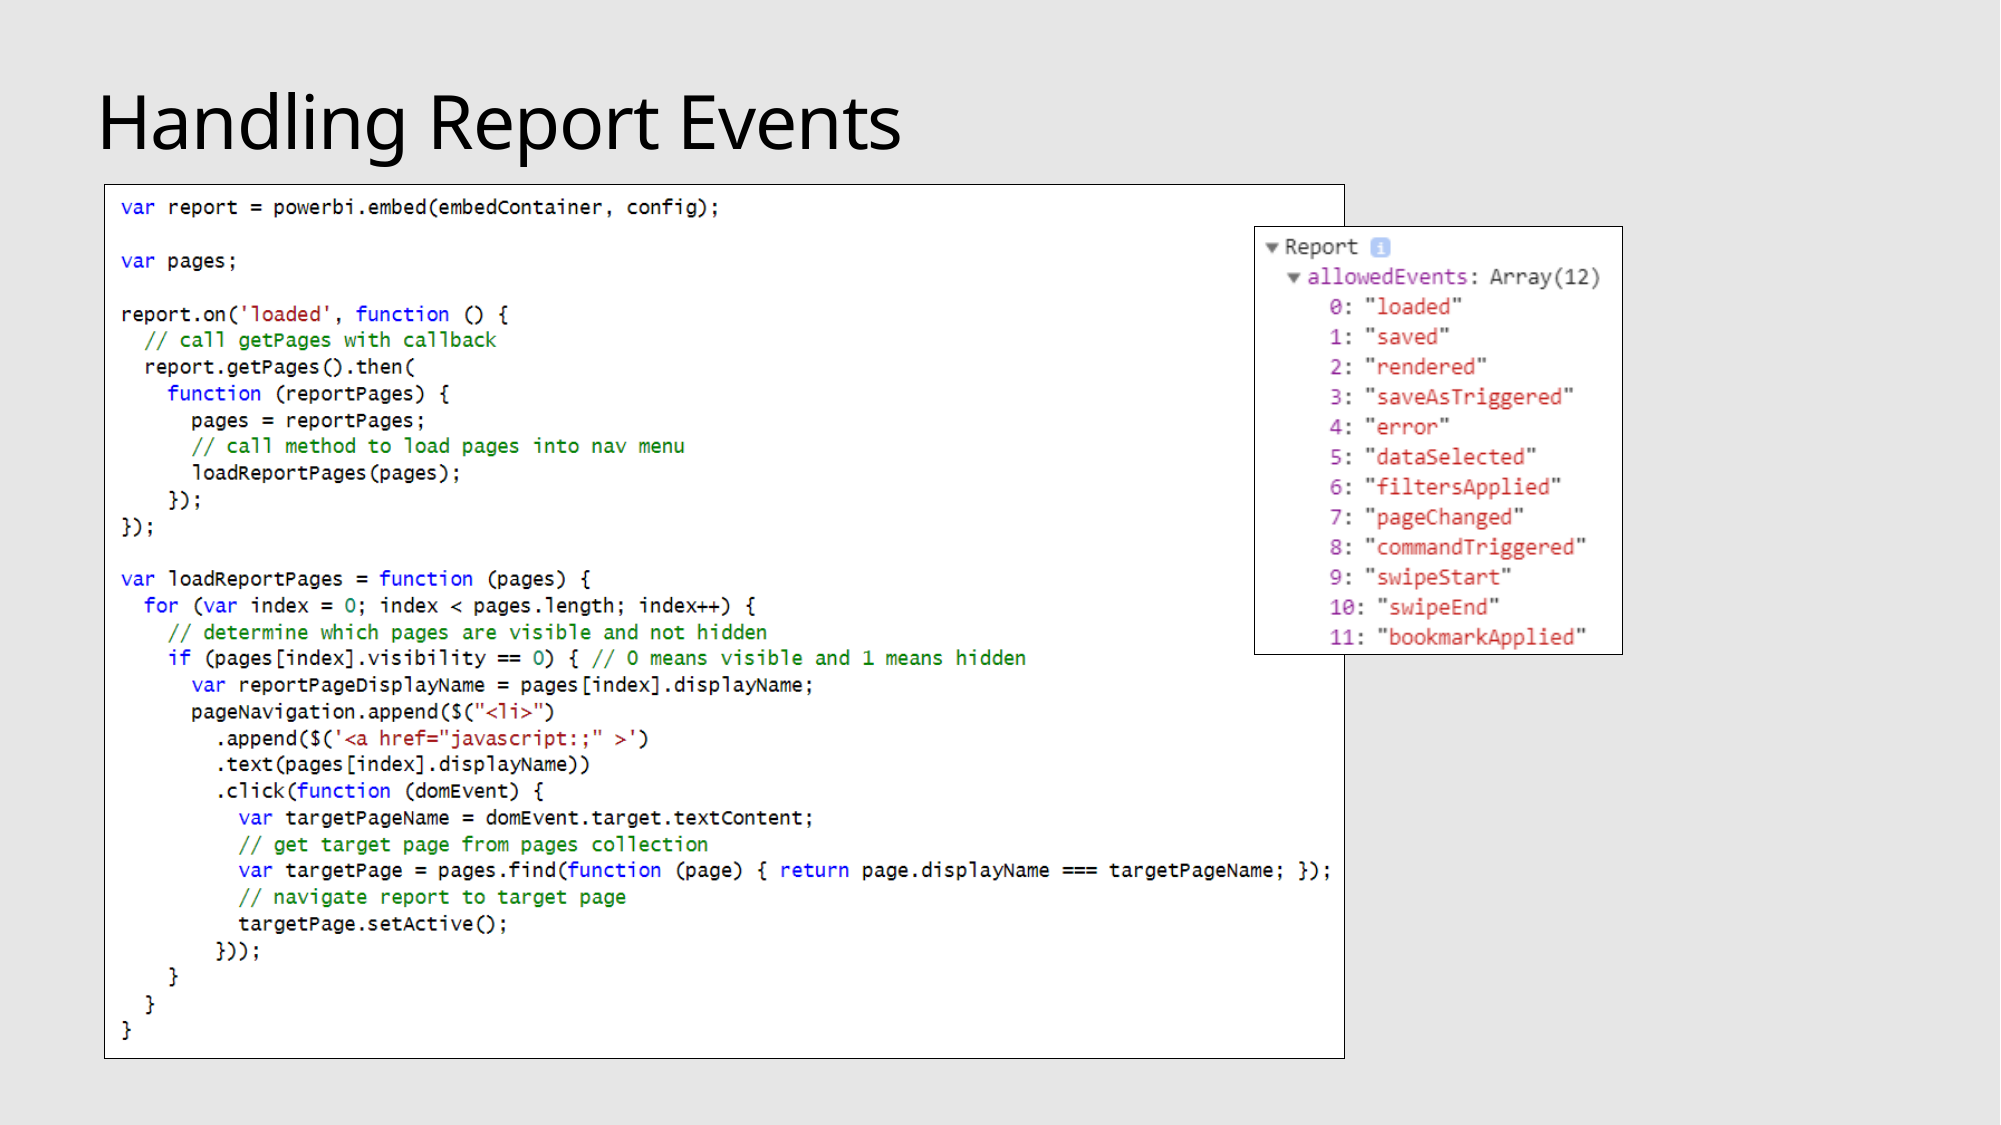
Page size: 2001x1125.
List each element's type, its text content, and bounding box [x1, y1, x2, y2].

title Handling Report Events [96, 75, 1904, 166]
picture [104, 183, 1623, 1059]
